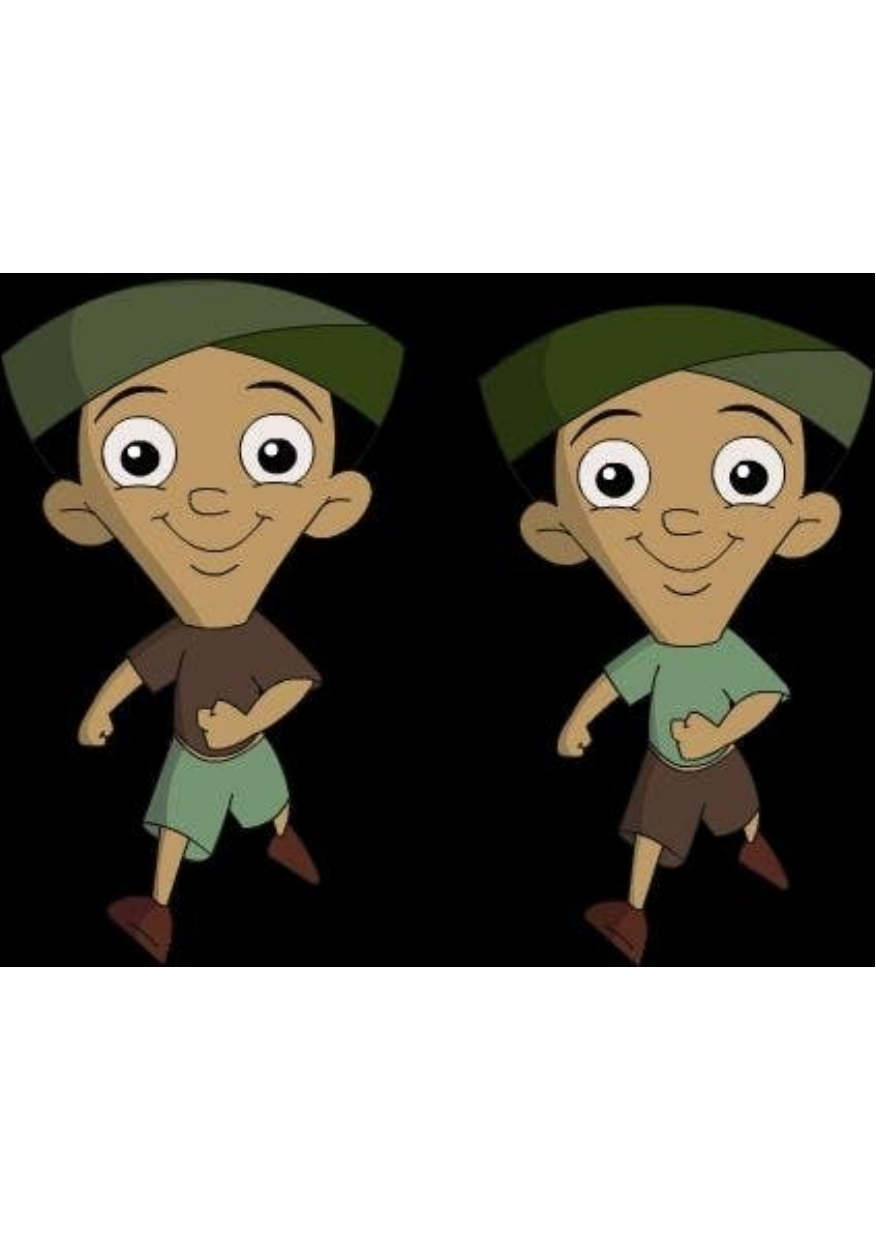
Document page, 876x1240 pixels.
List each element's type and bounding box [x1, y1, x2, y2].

picture [0, 272, 875, 967]
